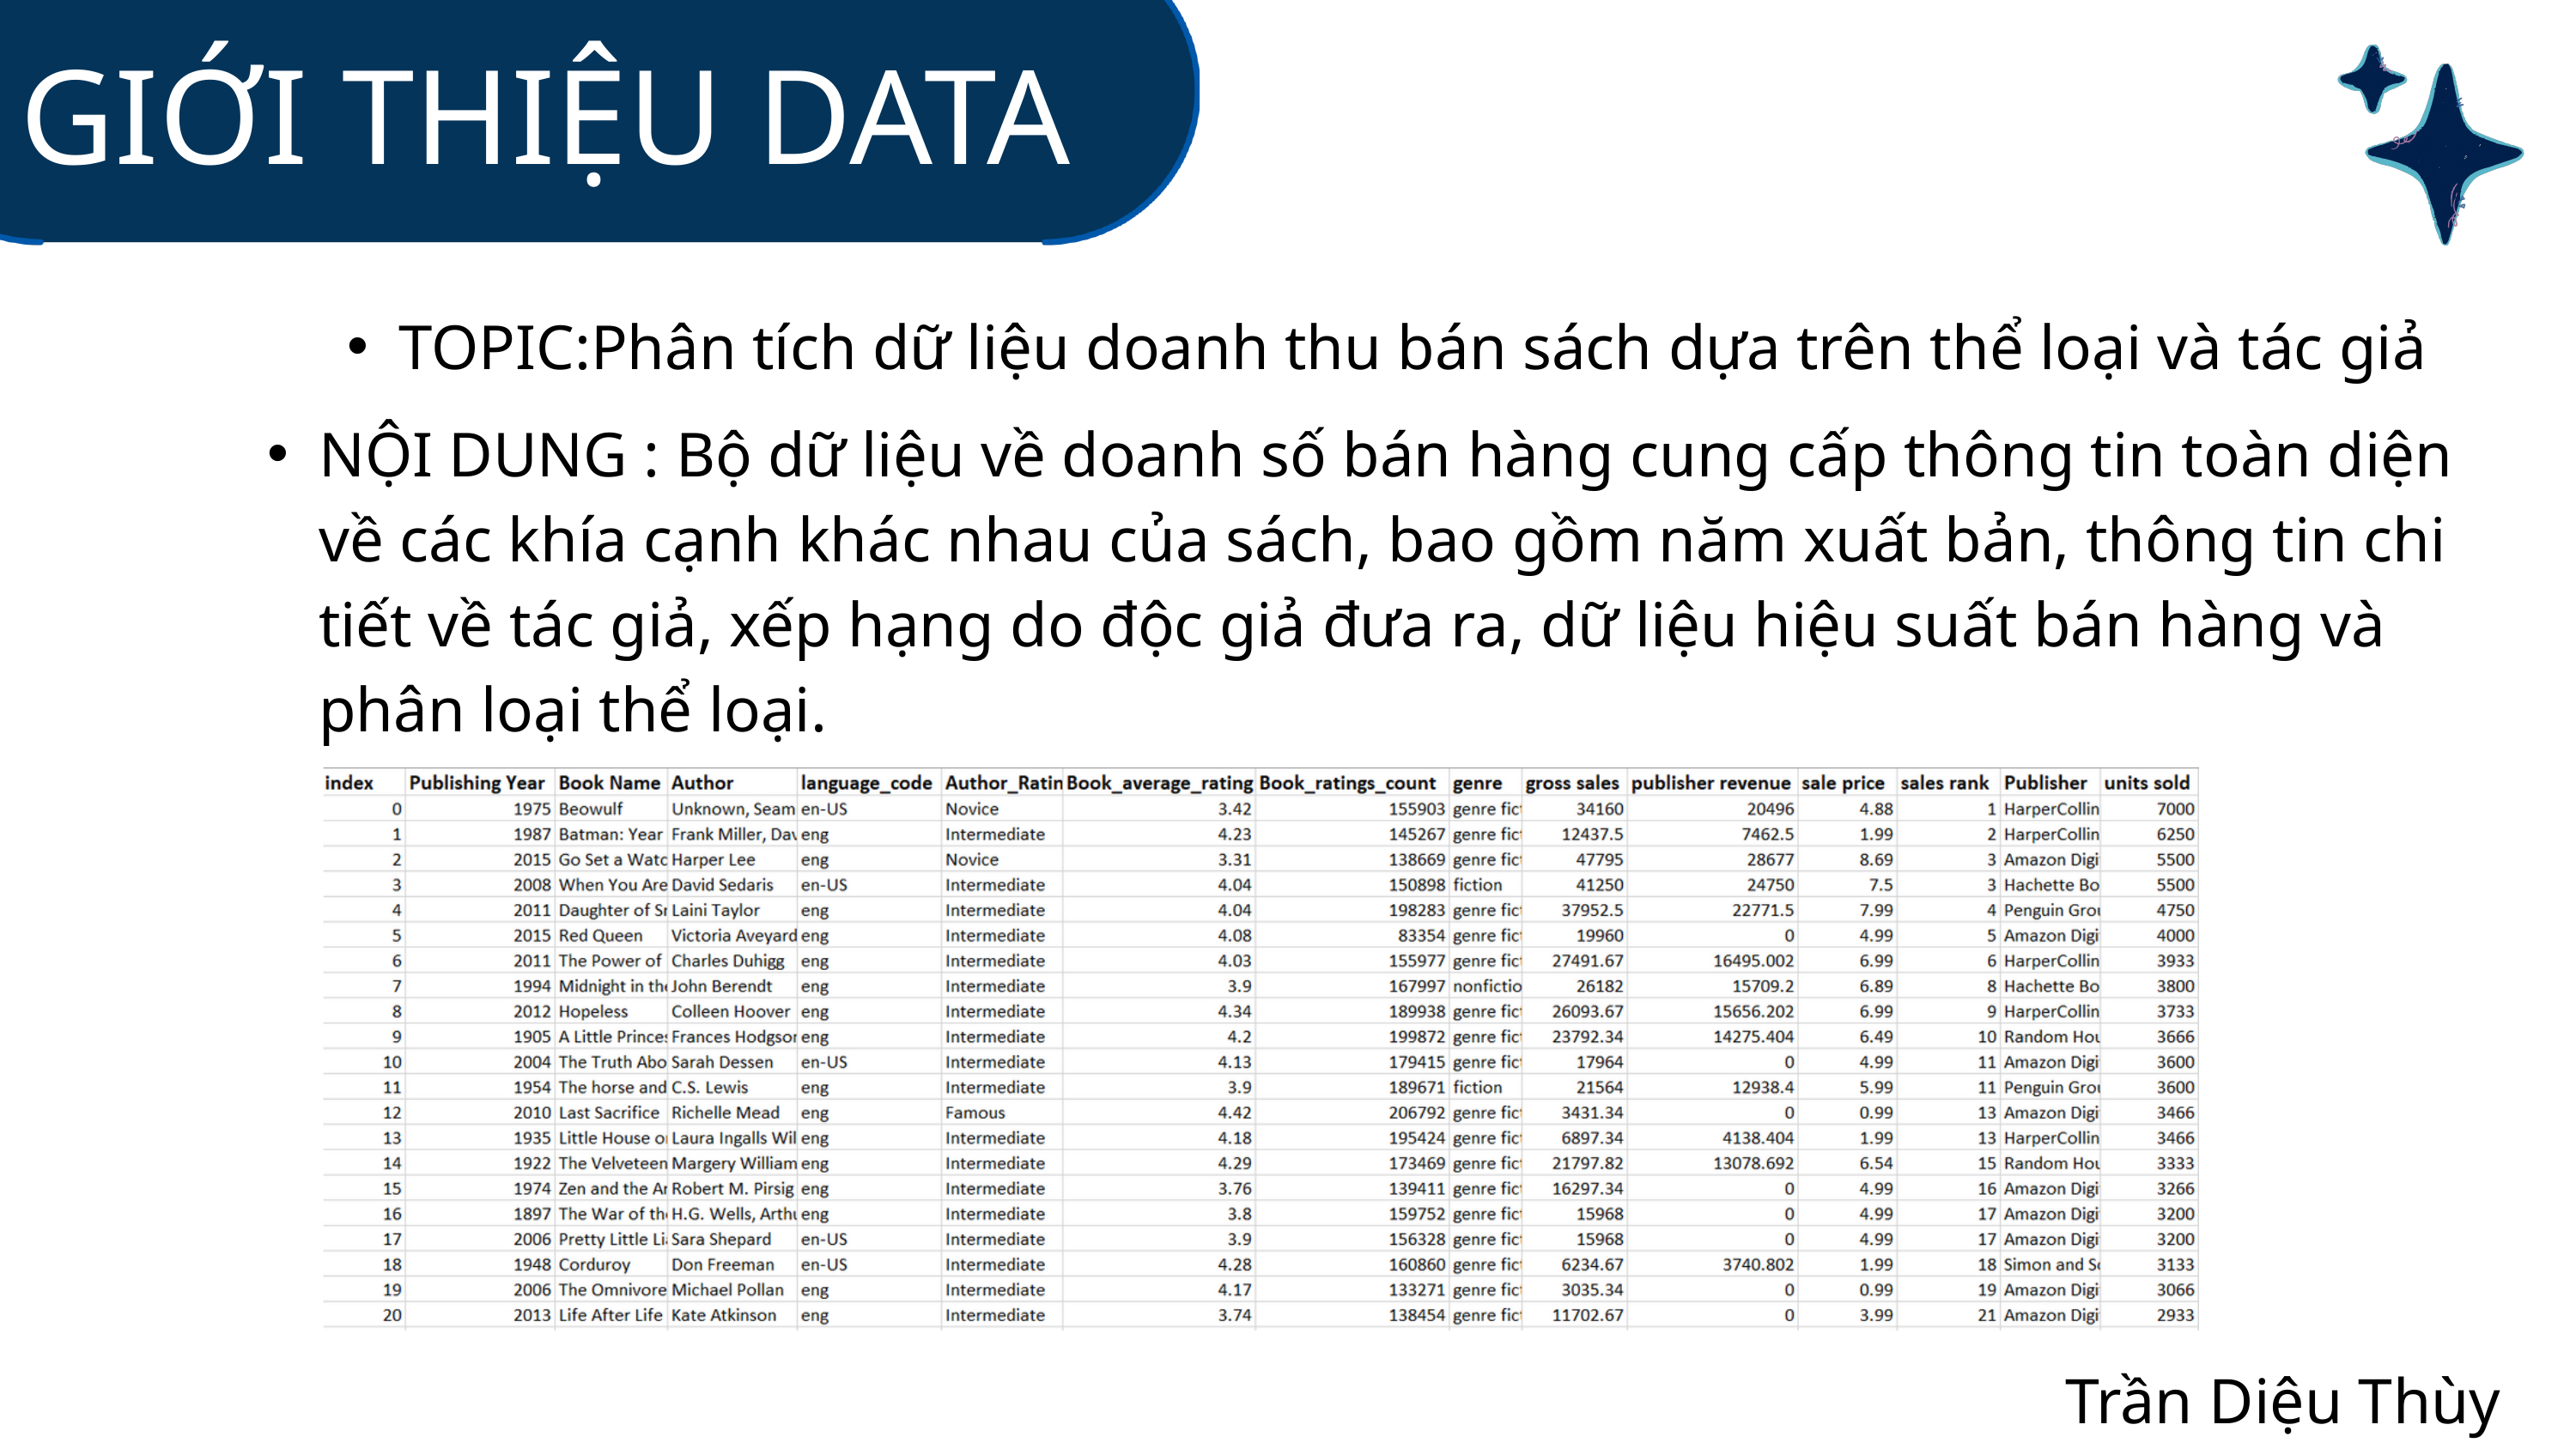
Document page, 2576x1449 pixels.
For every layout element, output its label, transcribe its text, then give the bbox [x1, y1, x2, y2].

text_box Trần Diệu Thùy [2017, 1349, 2548, 1436]
text_box [0, 0, 1200, 246]
text_box GIỚI THIỆU DATA [20, 39, 1200, 191]
text_box [2337, 44, 2524, 246]
text_box NỘI DUNG : Bộ dữ liệu về doanh số bán hàng cung cấp thông tin toàn diện về các khía cạnh khác nhau của sách, bao gồm năm xuất bản, thông tin chi tiết về tác giả, xếp hạng do độc giả đưa ra, dữ liệu hiệu suất bán hàng và phân loại thể loại. [215, 403, 2524, 744]
text_box TOPIC:Phân tích dữ liệu doanh thu bán sách dựa trên thể loại và tác giả [215, 296, 2524, 382]
text_box [323, 767, 2199, 1331]
